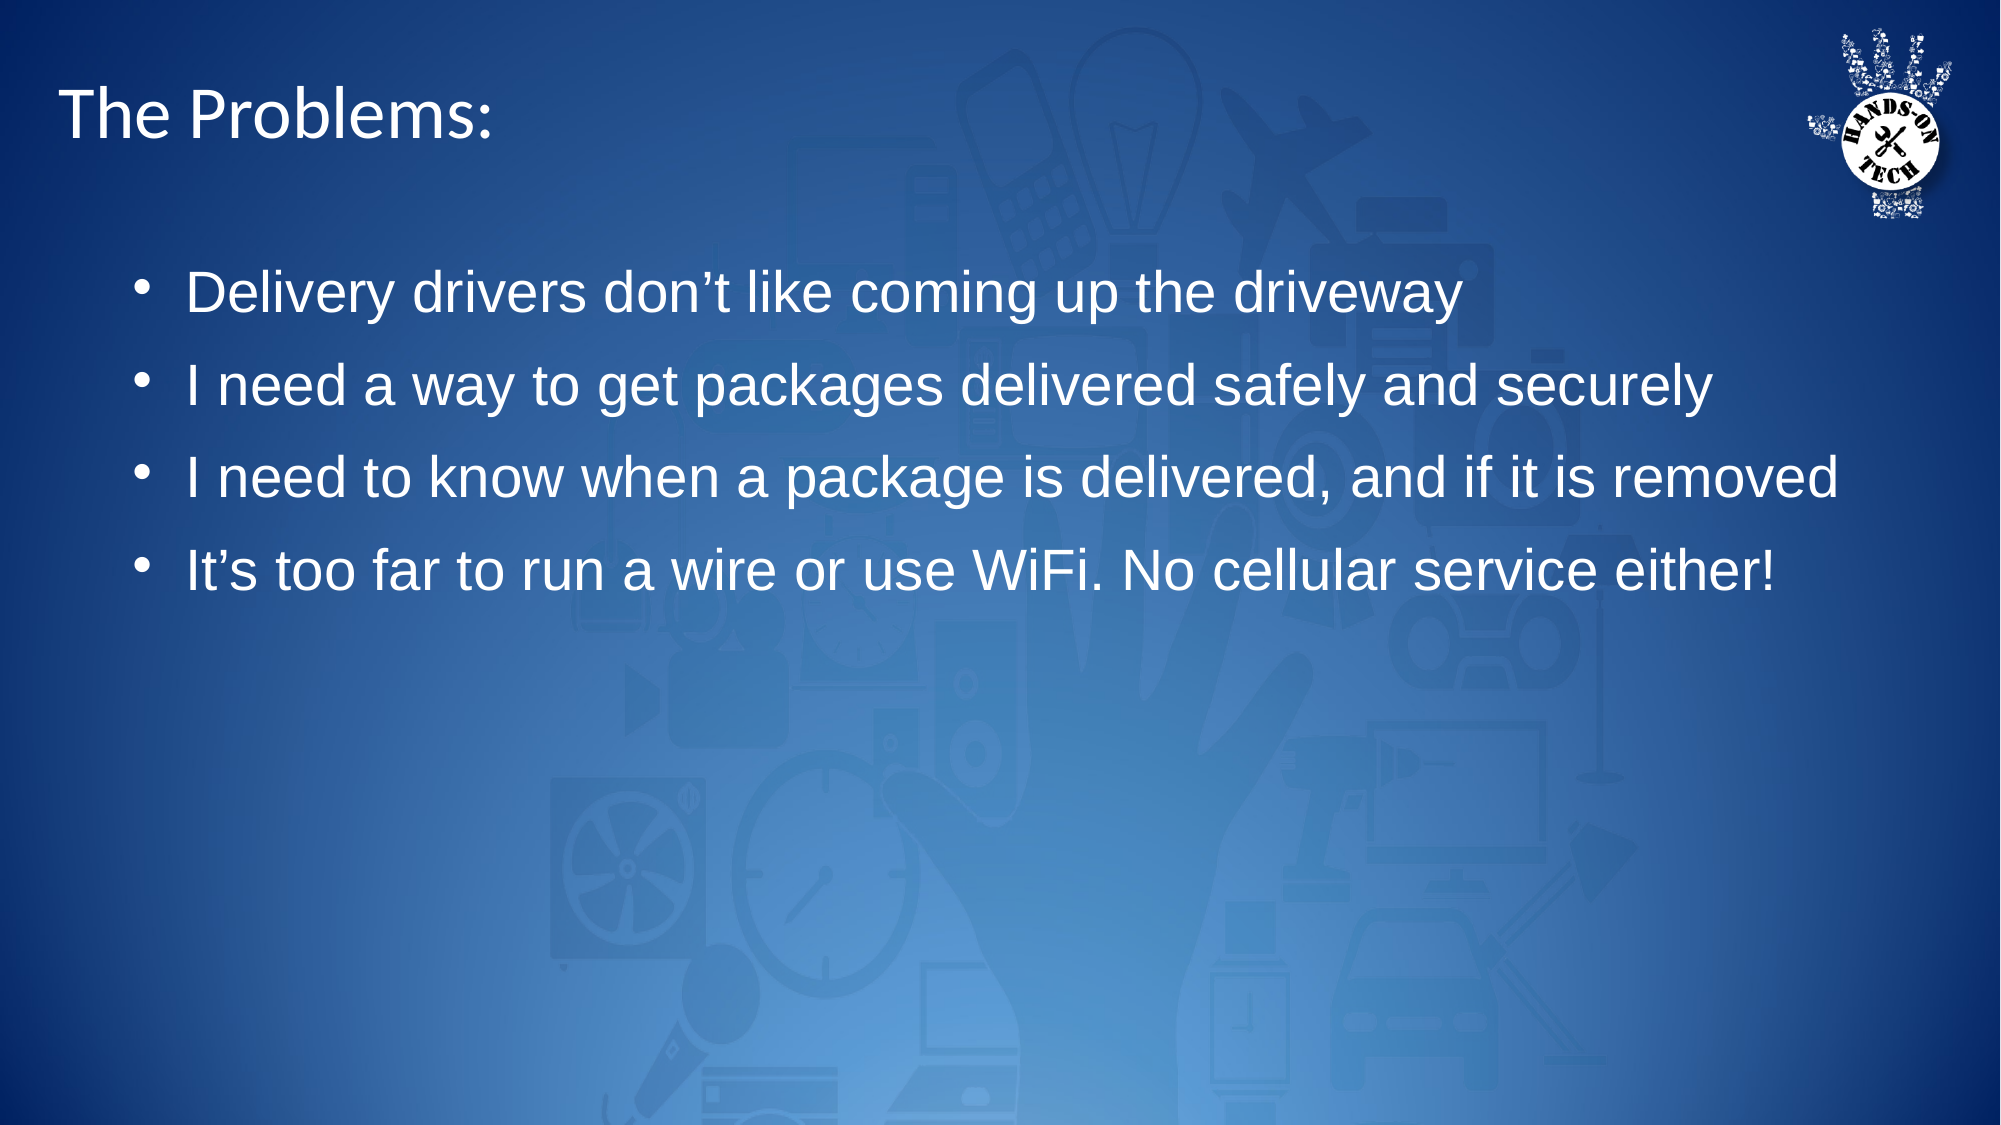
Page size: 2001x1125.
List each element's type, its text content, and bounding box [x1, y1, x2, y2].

picture [0, 0, 2001, 1125]
text_box The Problems: [59, 29, 1595, 188]
text_box Delivery drivers don’t like coming up the driveway I need a way to get packages delivered safely and securely I need to know when a package is delivered, and if it is removed It’s too far to run a wire or use WiFi. No cellular service either! [114, 262, 1875, 975]
